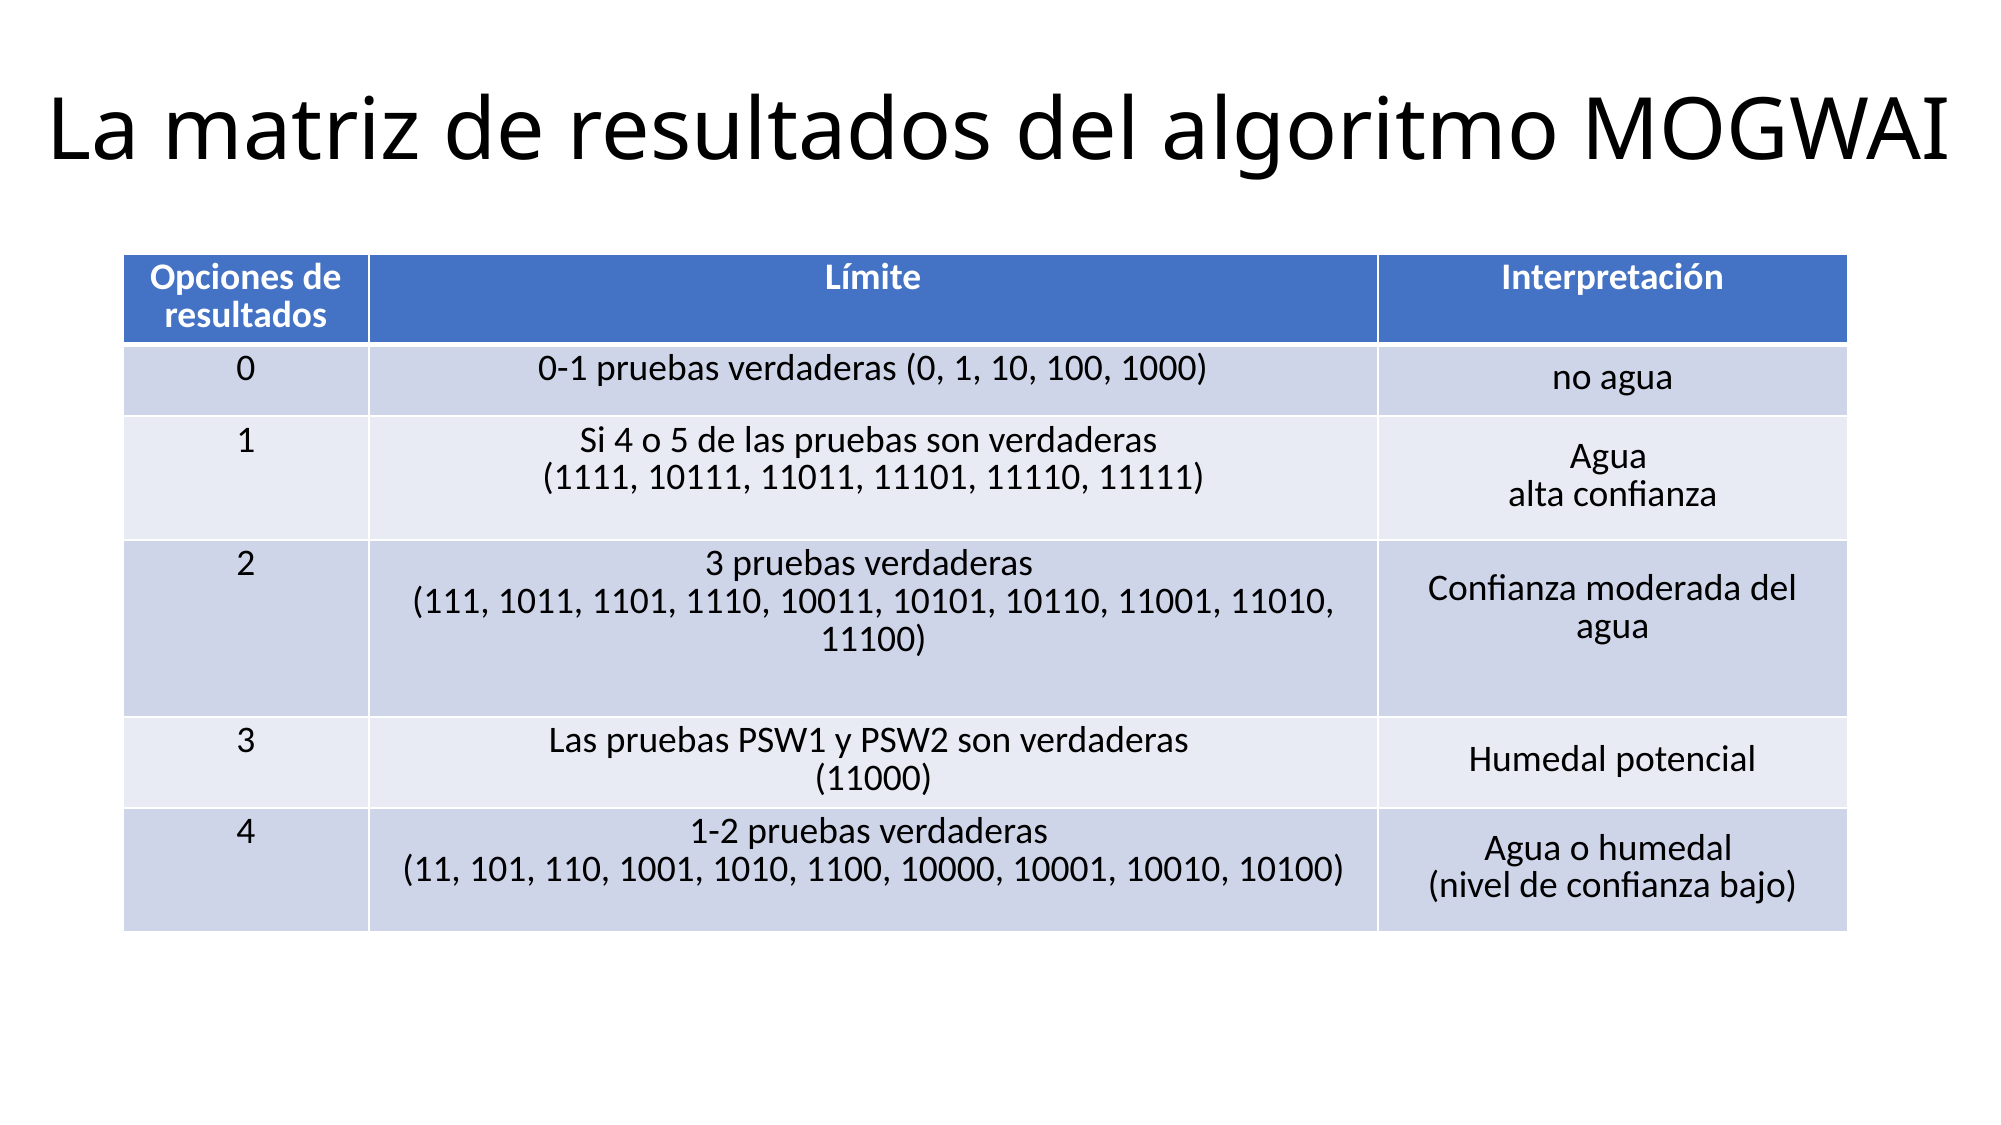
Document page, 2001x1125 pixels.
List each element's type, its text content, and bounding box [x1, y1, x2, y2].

table_cell Agua alta confianza [1379, 417, 1847, 539]
table_cell 3 pruebas verdaderas (111, 1011, 1101, 1110, 10011, 10101, 10110, 11001, 11010, 11100) [370, 541, 1377, 716]
table_cell 1 [124, 417, 368, 539]
table_cell 3 [124, 718, 368, 807]
text_box La matriz de resultados del algoritmo MOGWAI [0, 19, 2000, 237]
table_header Límite [370, 255, 1377, 342]
table_header Interpretación [1379, 255, 1847, 342]
table_cell 0 [124, 347, 368, 415]
table_cell Las pruebas PSW1 y PSW2 son verdaderas (11000) [370, 718, 1377, 807]
table_cell 1-2 pruebas verdaderas (11, 101, 110, 1001, 1010, 1100, 10000, 10001, 10010, 10100) [370, 809, 1377, 931]
table_cell Si 4 o 5 de las pruebas son verdaderas (1111, 10111, 11011, 11101, 11110, 11111) [370, 417, 1377, 539]
table_cell 2 [124, 541, 368, 716]
table_cell 0-1 pruebas verdaderas (0, 1, 10, 100, 1000) [370, 347, 1377, 415]
table_cell no agua [1379, 347, 1847, 415]
table_cell Confianza moderada del agua [1379, 541, 1847, 716]
table_cell 4 [124, 809, 368, 931]
table_cell Agua o humedal (nivel de confianza bajo) [1379, 809, 1847, 931]
table_cell Humedal potencial [1379, 718, 1847, 807]
table_header Opciones de resultados [124, 255, 368, 342]
